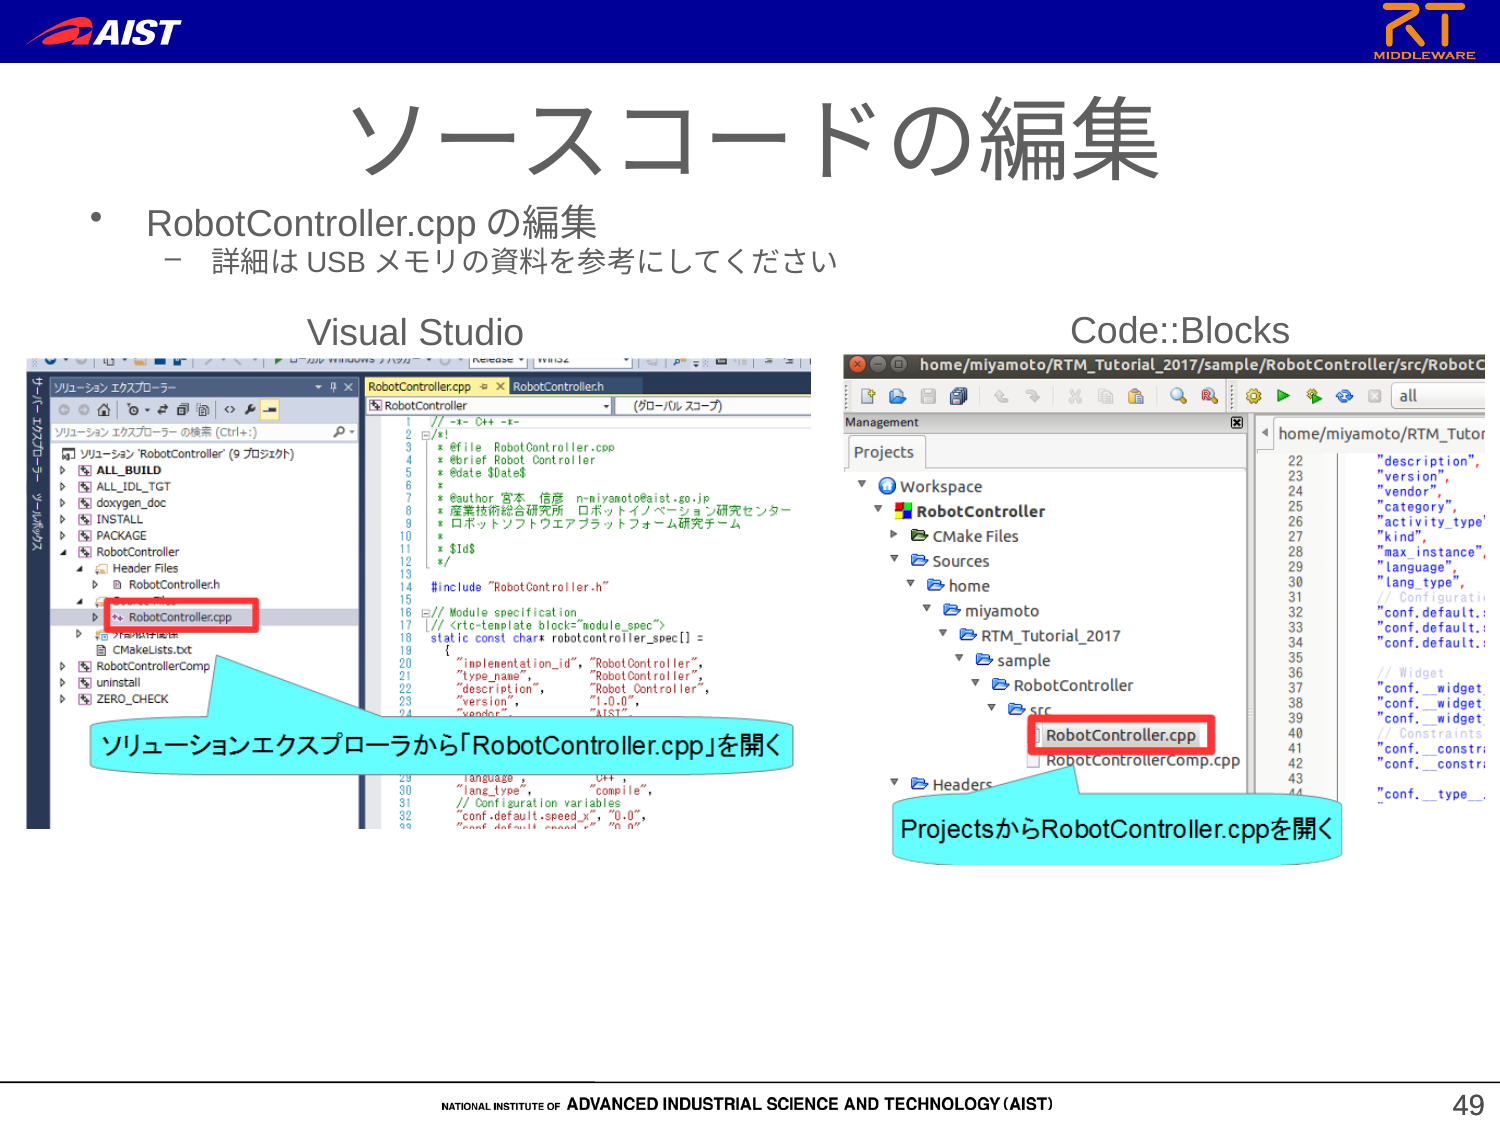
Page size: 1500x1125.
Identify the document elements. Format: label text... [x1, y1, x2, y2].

text_box Code::Blocks [1055, 307, 1369, 352]
text_box Visual Studio [292, 309, 606, 356]
text_box 49 [1149, 1078, 1500, 1125]
picture [442, 1097, 1052, 1110]
picture [25, 358, 812, 829]
title ソースコードの編集 [29, 66, 1474, 208]
text_box RobotController.cppの編集 詳細はUSBメモリの資料を参考にしてください [74, 200, 1407, 268]
picture [843, 354, 1486, 866]
picture [0, 0, 1500, 63]
